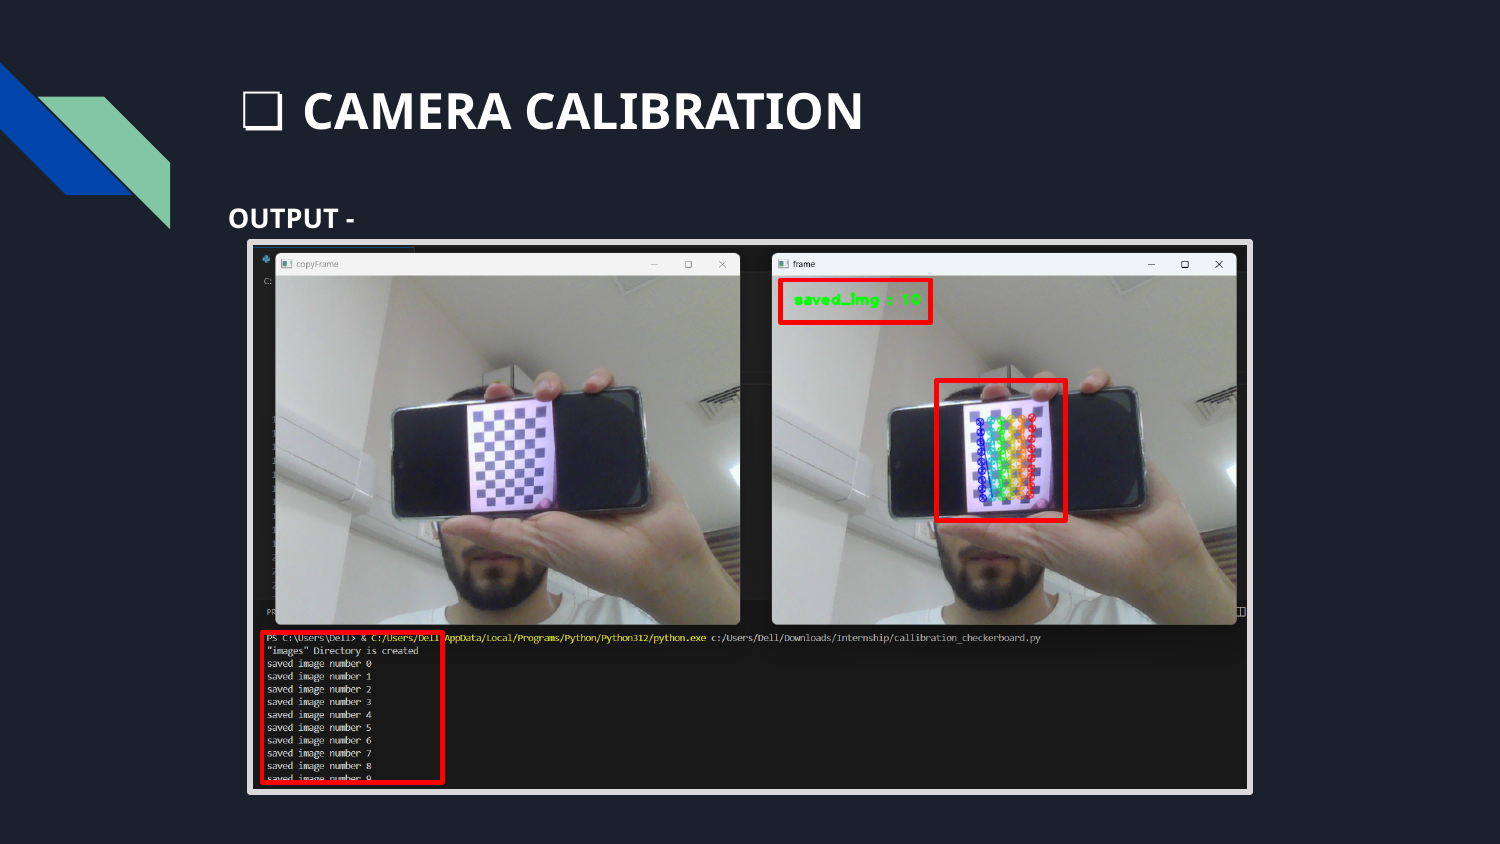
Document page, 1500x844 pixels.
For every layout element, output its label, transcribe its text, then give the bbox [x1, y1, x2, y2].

title CAMERA CALIBRATION [212, 64, 1368, 182]
picture [252, 245, 1247, 789]
list OUTPUT - [212, 182, 1368, 660]
